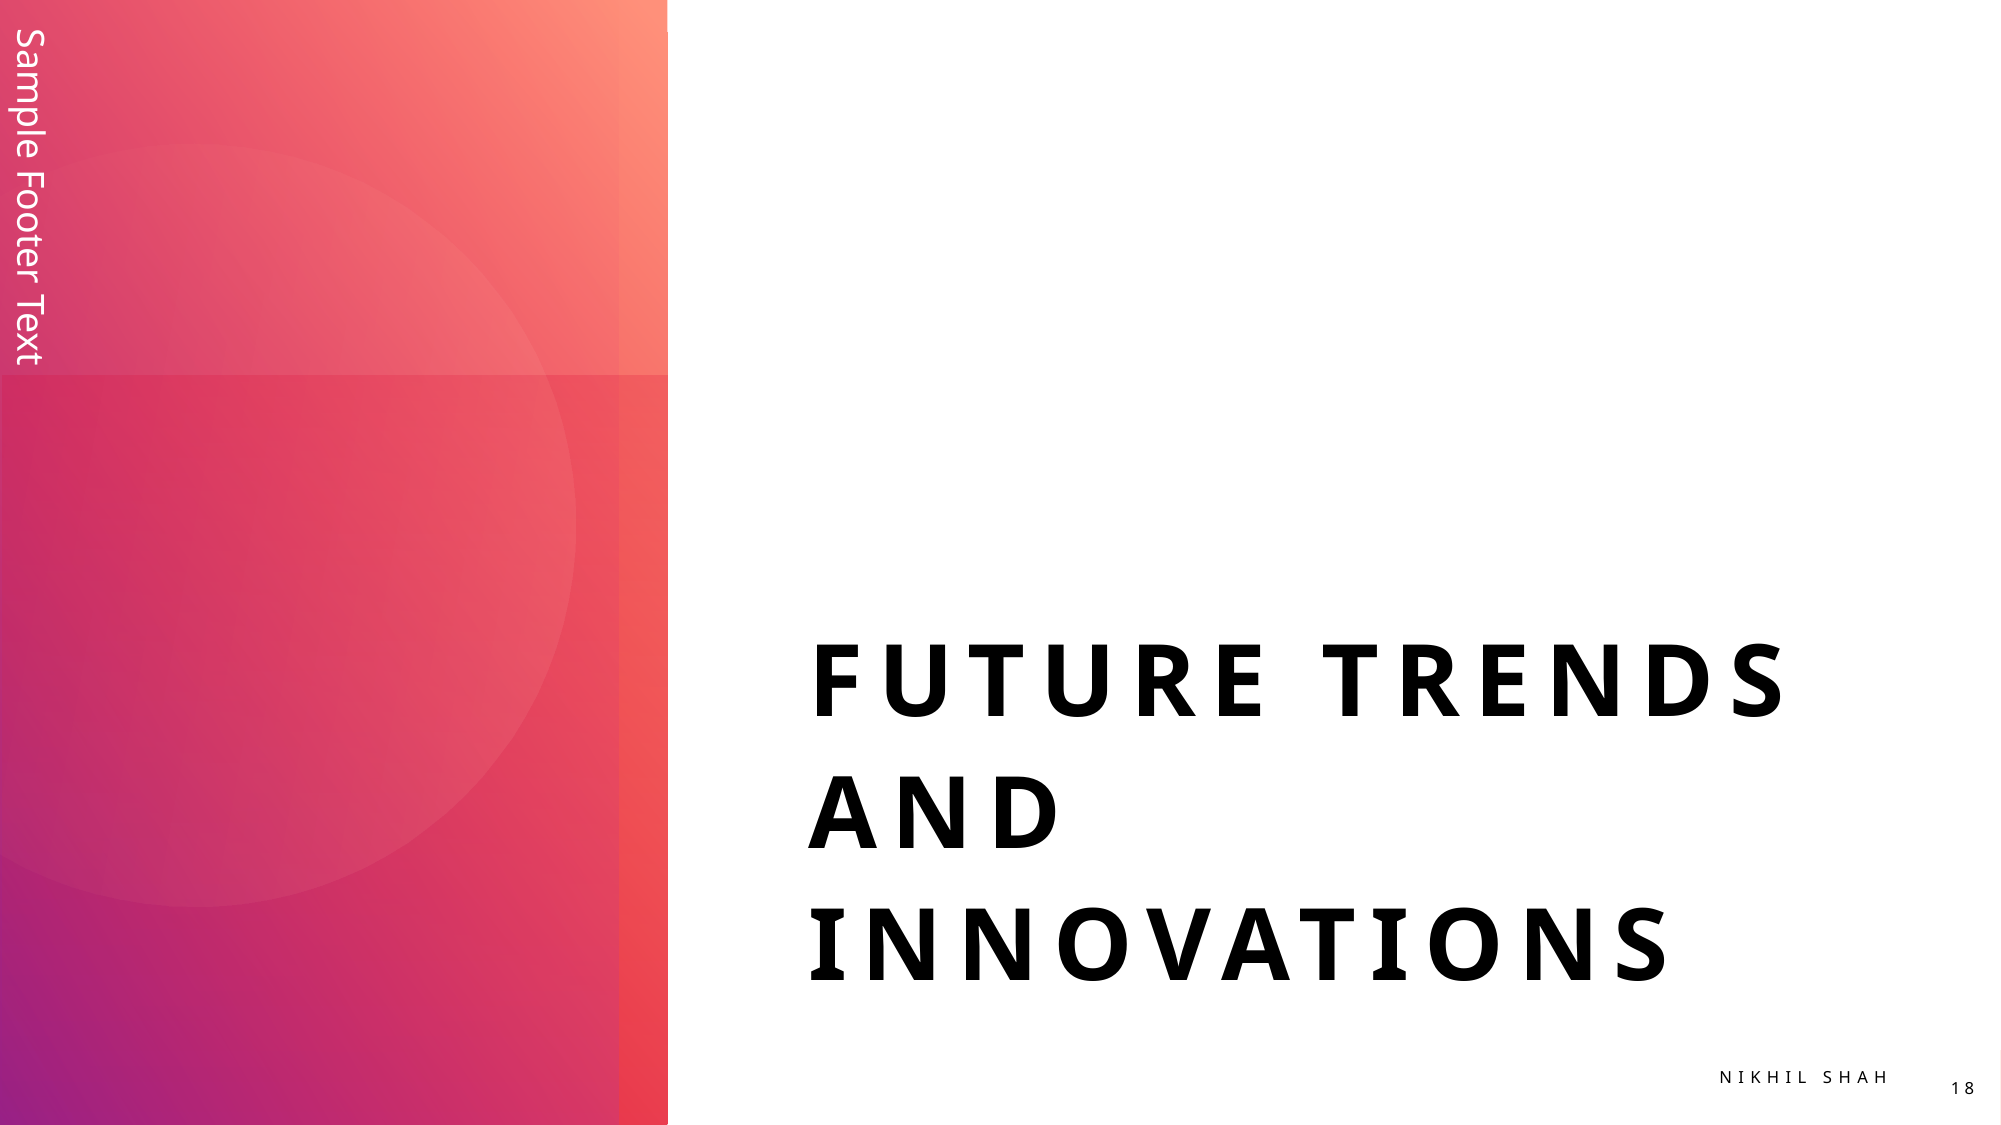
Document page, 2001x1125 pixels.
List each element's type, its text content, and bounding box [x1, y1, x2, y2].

slide_number Nikhil shah [1135, 1058, 1898, 1119]
slide_number 18 [1898, 1058, 1989, 1119]
title Future Trends and Innovations [793, 561, 1872, 1008]
footer Sample Footer Text [2, 14, 63, 598]
